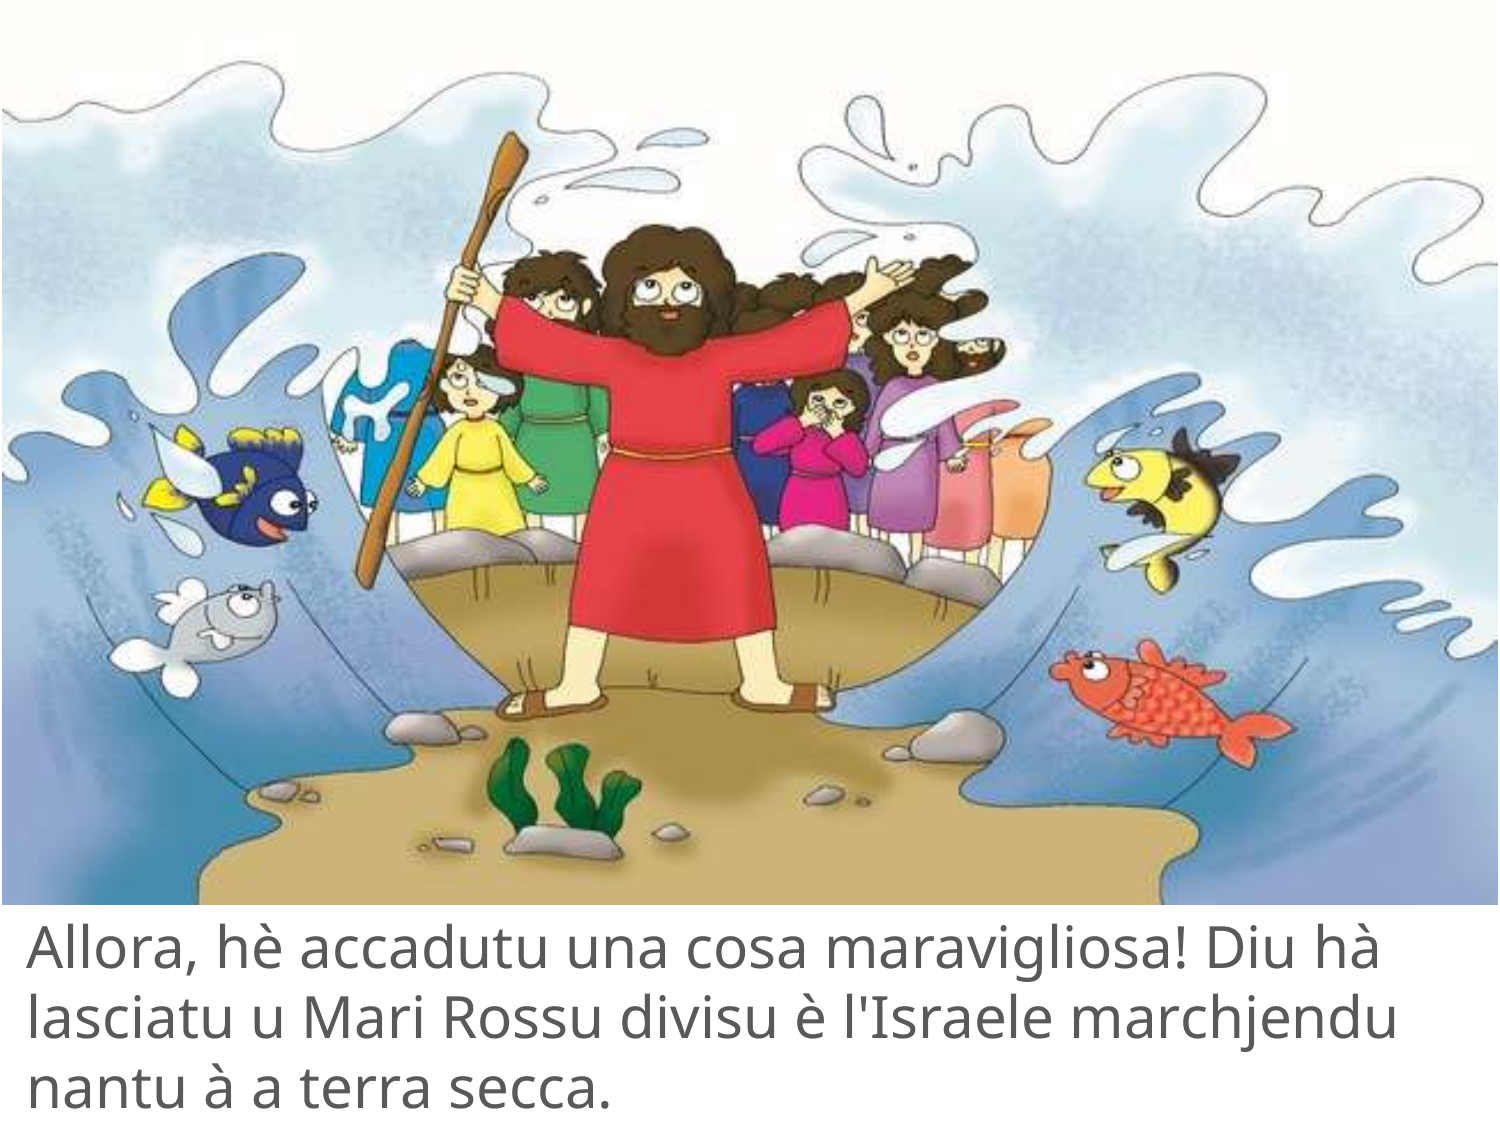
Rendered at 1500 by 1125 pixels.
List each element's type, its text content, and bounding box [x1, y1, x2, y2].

picture [2, 0, 1498, 906]
text_box Allora, hè accadutu una cosa maravigliosa! Diu hà lasciatu u Mari Rossu divisu è l'Israele marchjendu nantu à a terra secca. [11, 913, 1498, 1125]
